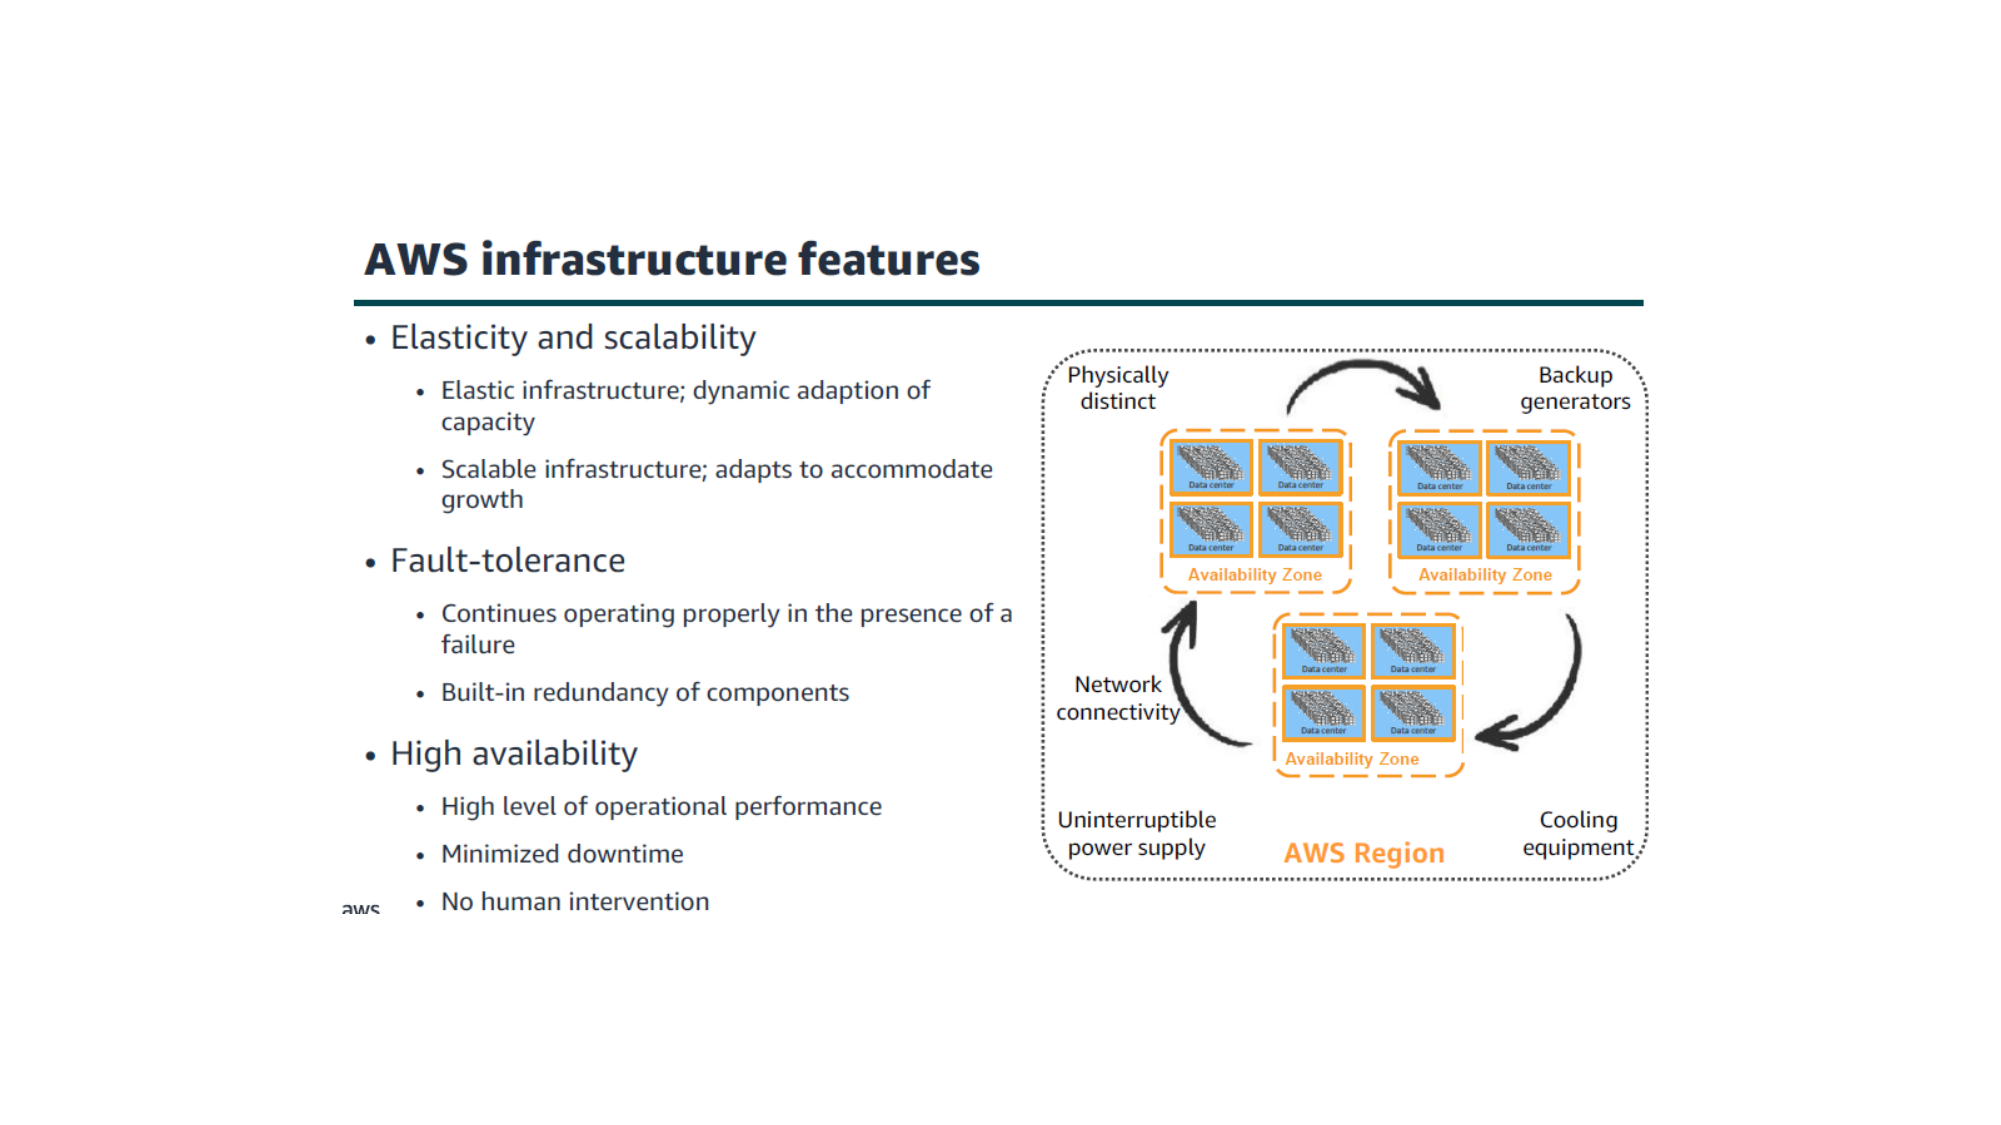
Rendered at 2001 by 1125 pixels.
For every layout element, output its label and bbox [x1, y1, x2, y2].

picture [339, 211, 1660, 914]
